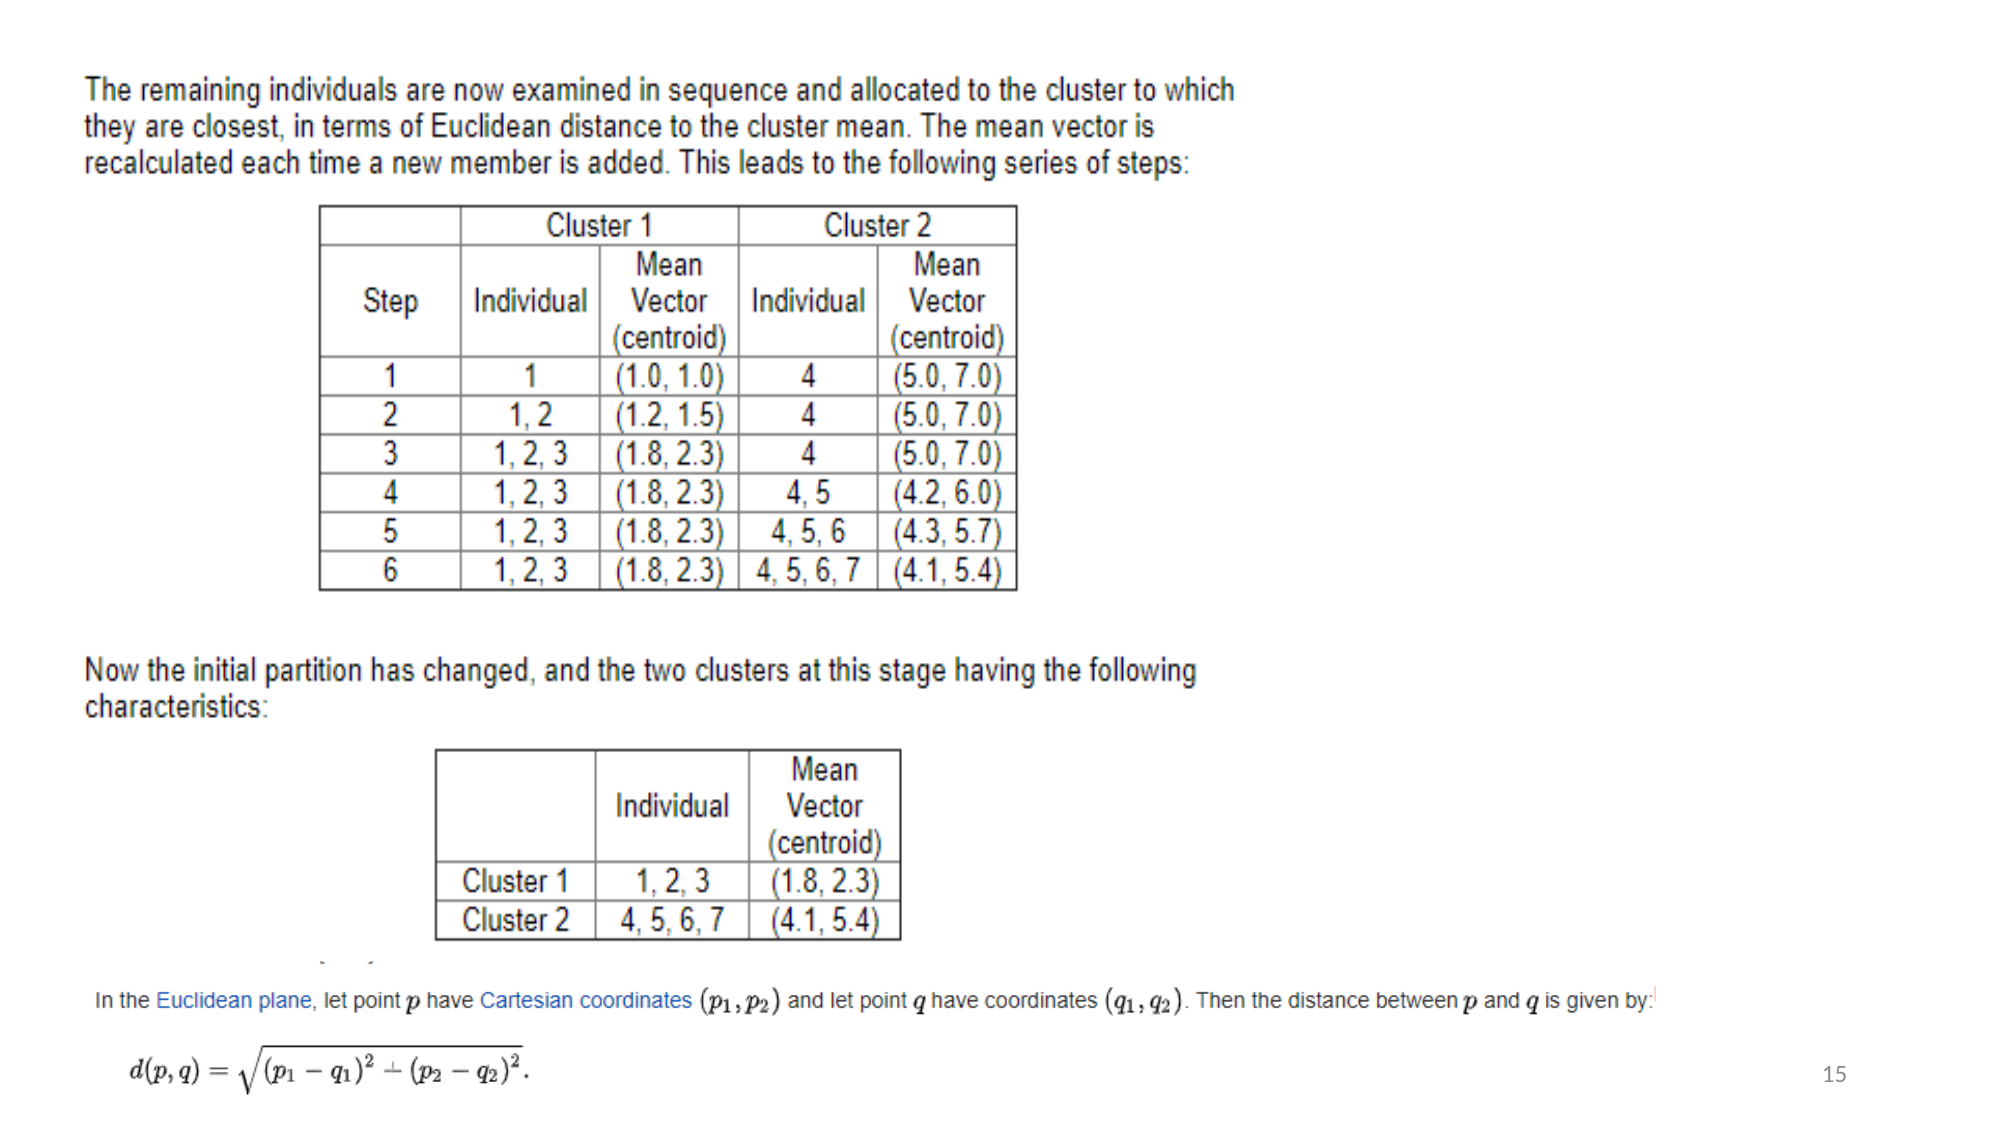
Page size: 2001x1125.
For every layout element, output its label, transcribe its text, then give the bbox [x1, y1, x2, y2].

picture [58, 43, 1656, 1104]
slide_number 15 [1656, 1042, 1863, 1103]
